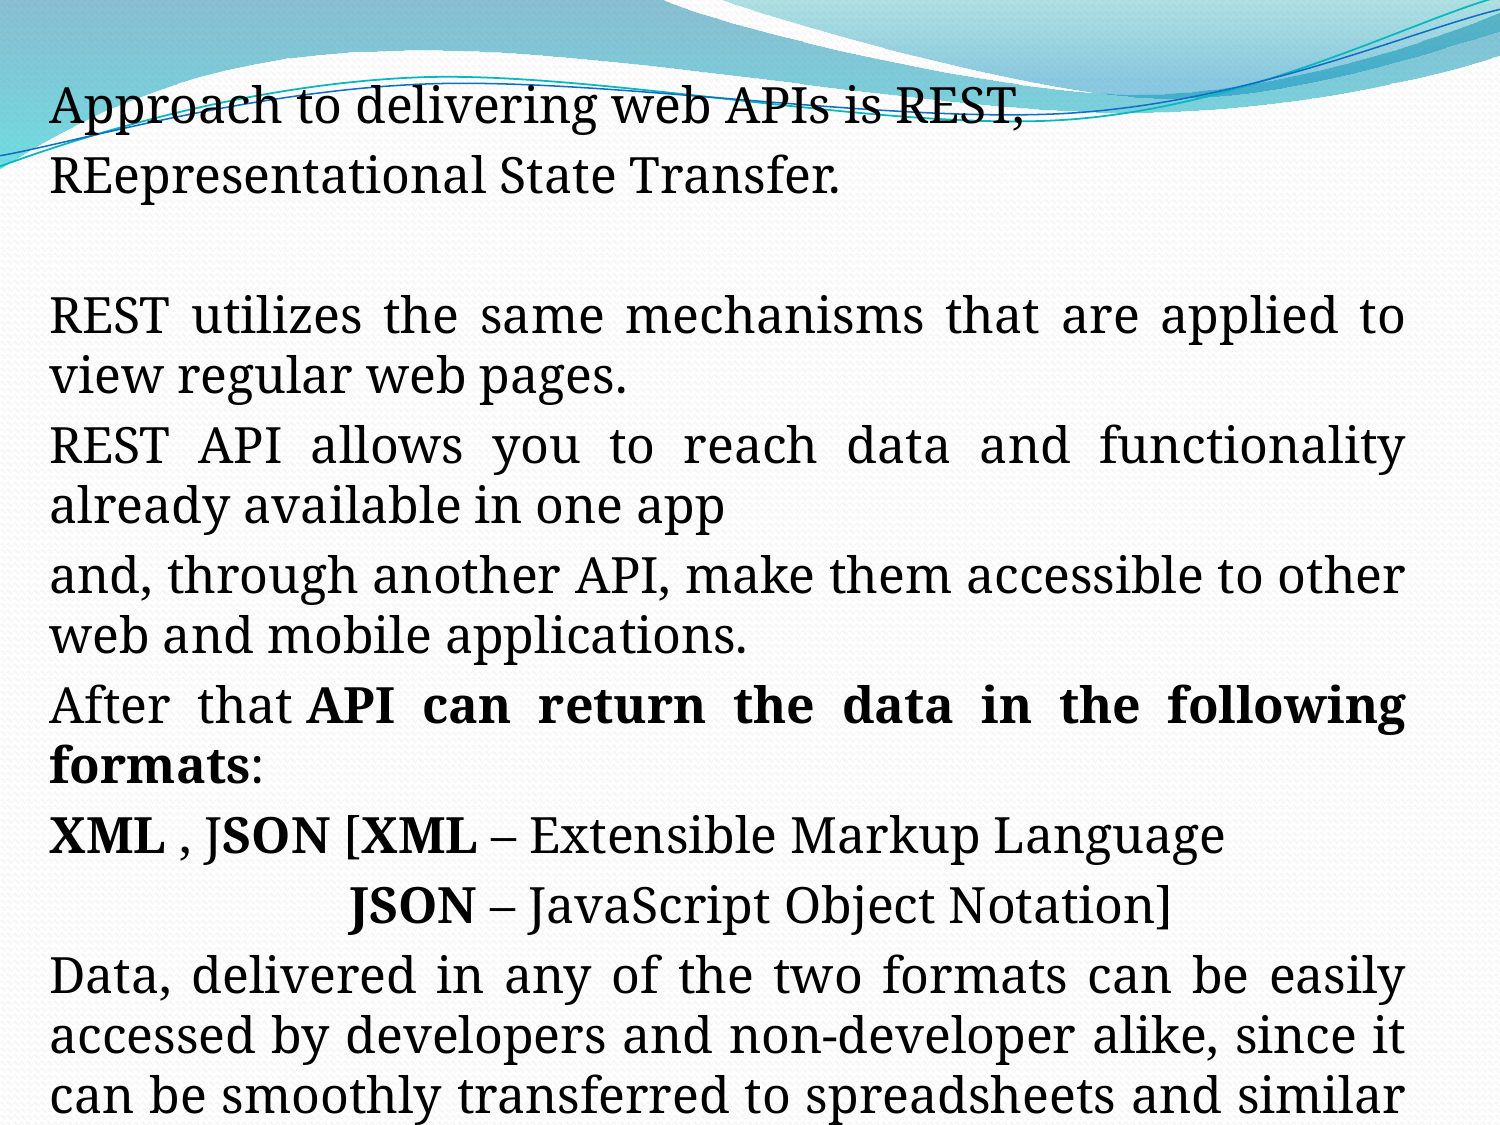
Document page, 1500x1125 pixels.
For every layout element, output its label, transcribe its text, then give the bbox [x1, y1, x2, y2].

list Approach to delivering web APIs is REST, REepresentational State Transfer. REST utilizes the same mechanisms that are applied to view regular web pages. REST API allows you to reach data and functionality already available in one app and, through another API, make them accessible to other web and mobile applications. After that API can return the data in the following formats: XML , JSON [XML – Extensible Markup Language JSON – JavaScript Object Notation] Data, delivered in any of the two formats can be easily accessed by developers and non-developer alike, since it can be smoothly transferred to spreadsheets and similar tools. [34, 66, 1422, 787]
